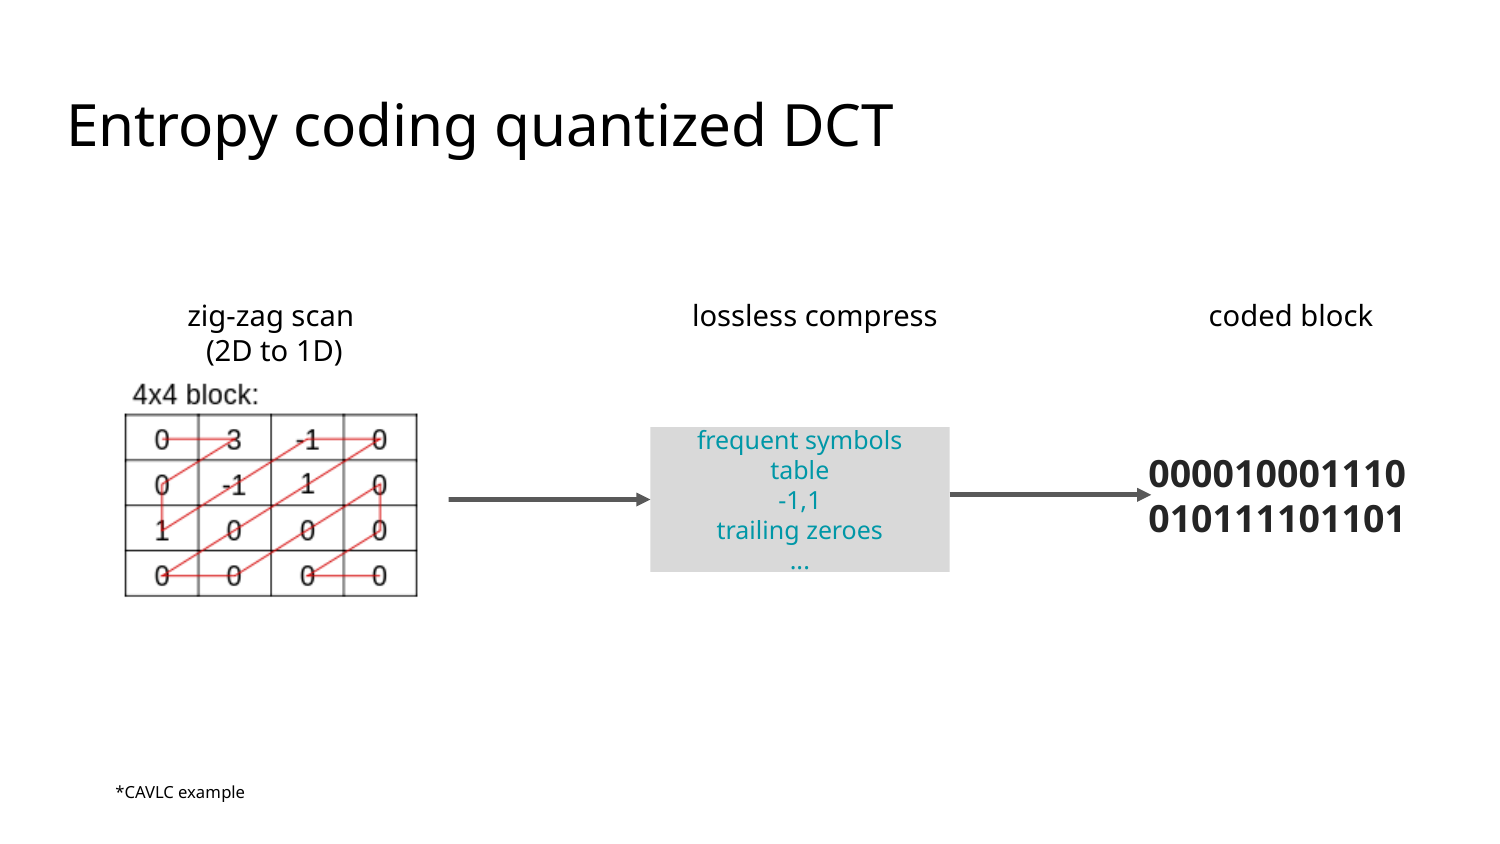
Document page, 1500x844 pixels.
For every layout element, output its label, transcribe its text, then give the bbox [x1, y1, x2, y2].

picture [100, 381, 449, 609]
text_box *CAVLC example [100, 733, 593, 844]
text_box frequent symbols table -1,1 trailing zeroes ... [650, 427, 950, 572]
text_box 000010001110 010111101101 [1133, 376, 1449, 614]
title Entropy coding quantized DCT [51, 72, 1449, 167]
text_box lossless compress [671, 282, 959, 377]
text_box coded block [1147, 282, 1435, 377]
text_box zig-zag scan (2D to 1D) [131, 282, 418, 377]
